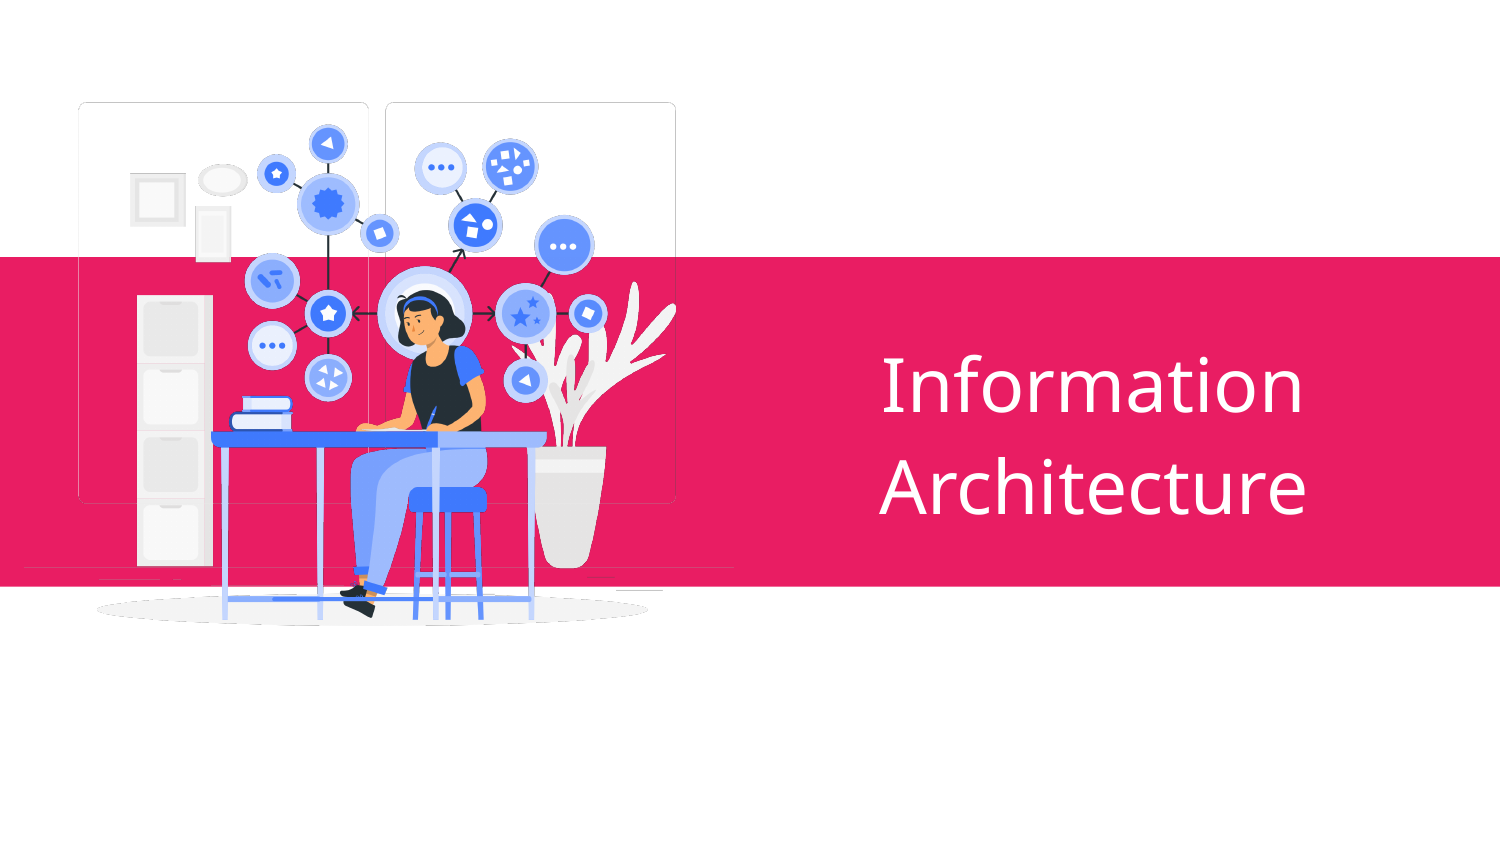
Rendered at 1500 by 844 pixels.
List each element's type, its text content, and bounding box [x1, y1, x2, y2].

title Information Architecture [758, 309, 1430, 559]
picture [24, 24, 735, 735]
